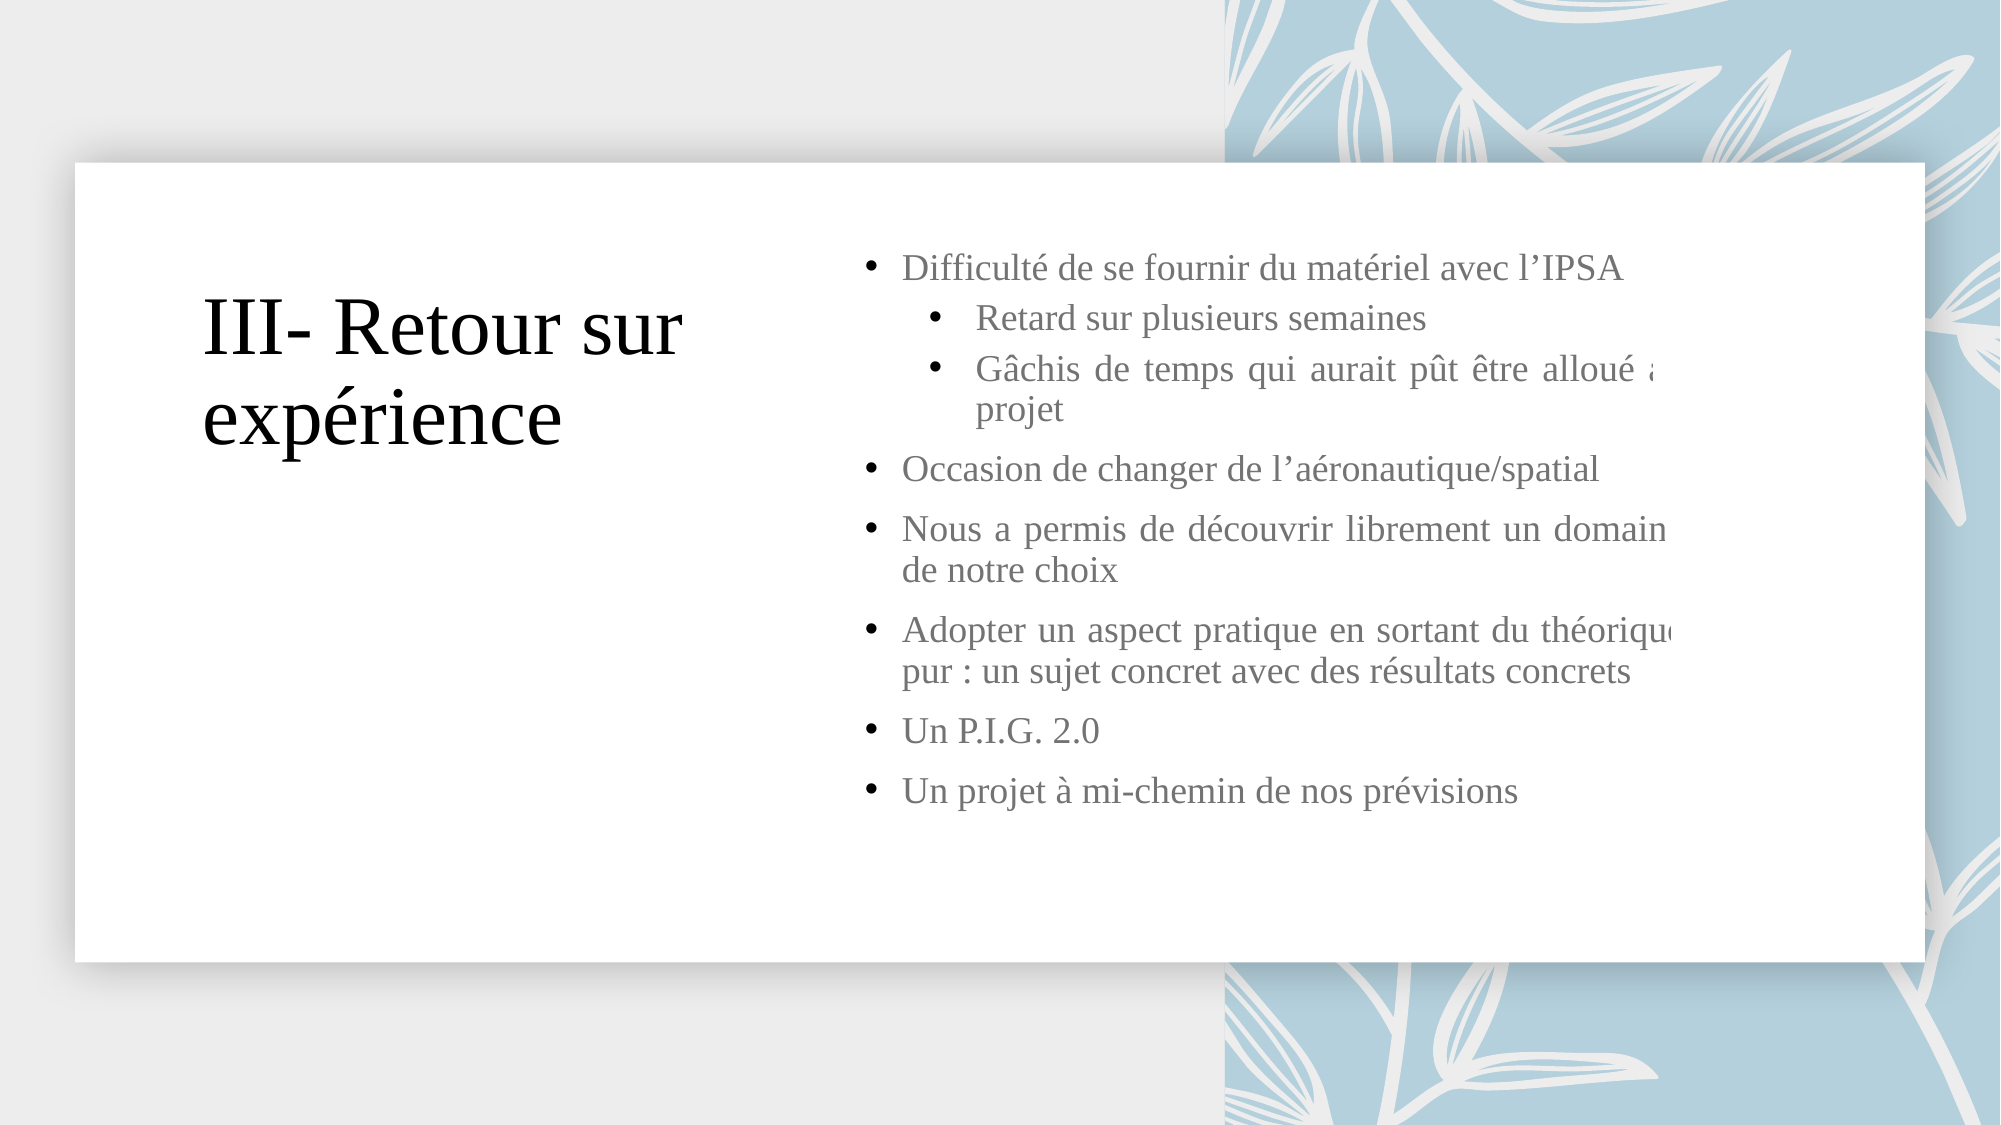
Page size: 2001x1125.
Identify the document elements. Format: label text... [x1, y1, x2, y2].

text_box [74, 161, 1224, 964]
title III- Retour sur expérience [187, 275, 849, 850]
text_box [0, 0, 1224, 1125]
list Difficulté de se fournir du matériel avec l’IPSA Retard sur plusieurs semaines Gâchis de temps qui aurait pût être alloué au projet Occasion de changer de l’aéronautique/spatial Nous a permis de découvrir librement un domaine de notre choix Adopter un aspect pratique en sortant du théorique pur : un sujet concret avec des résultats concrets Un P.I.G. 2.0 Un projet à mi-chemin de nos prévisions [849, 239, 1224, 850]
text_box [1224, 0, 2000, 1125]
